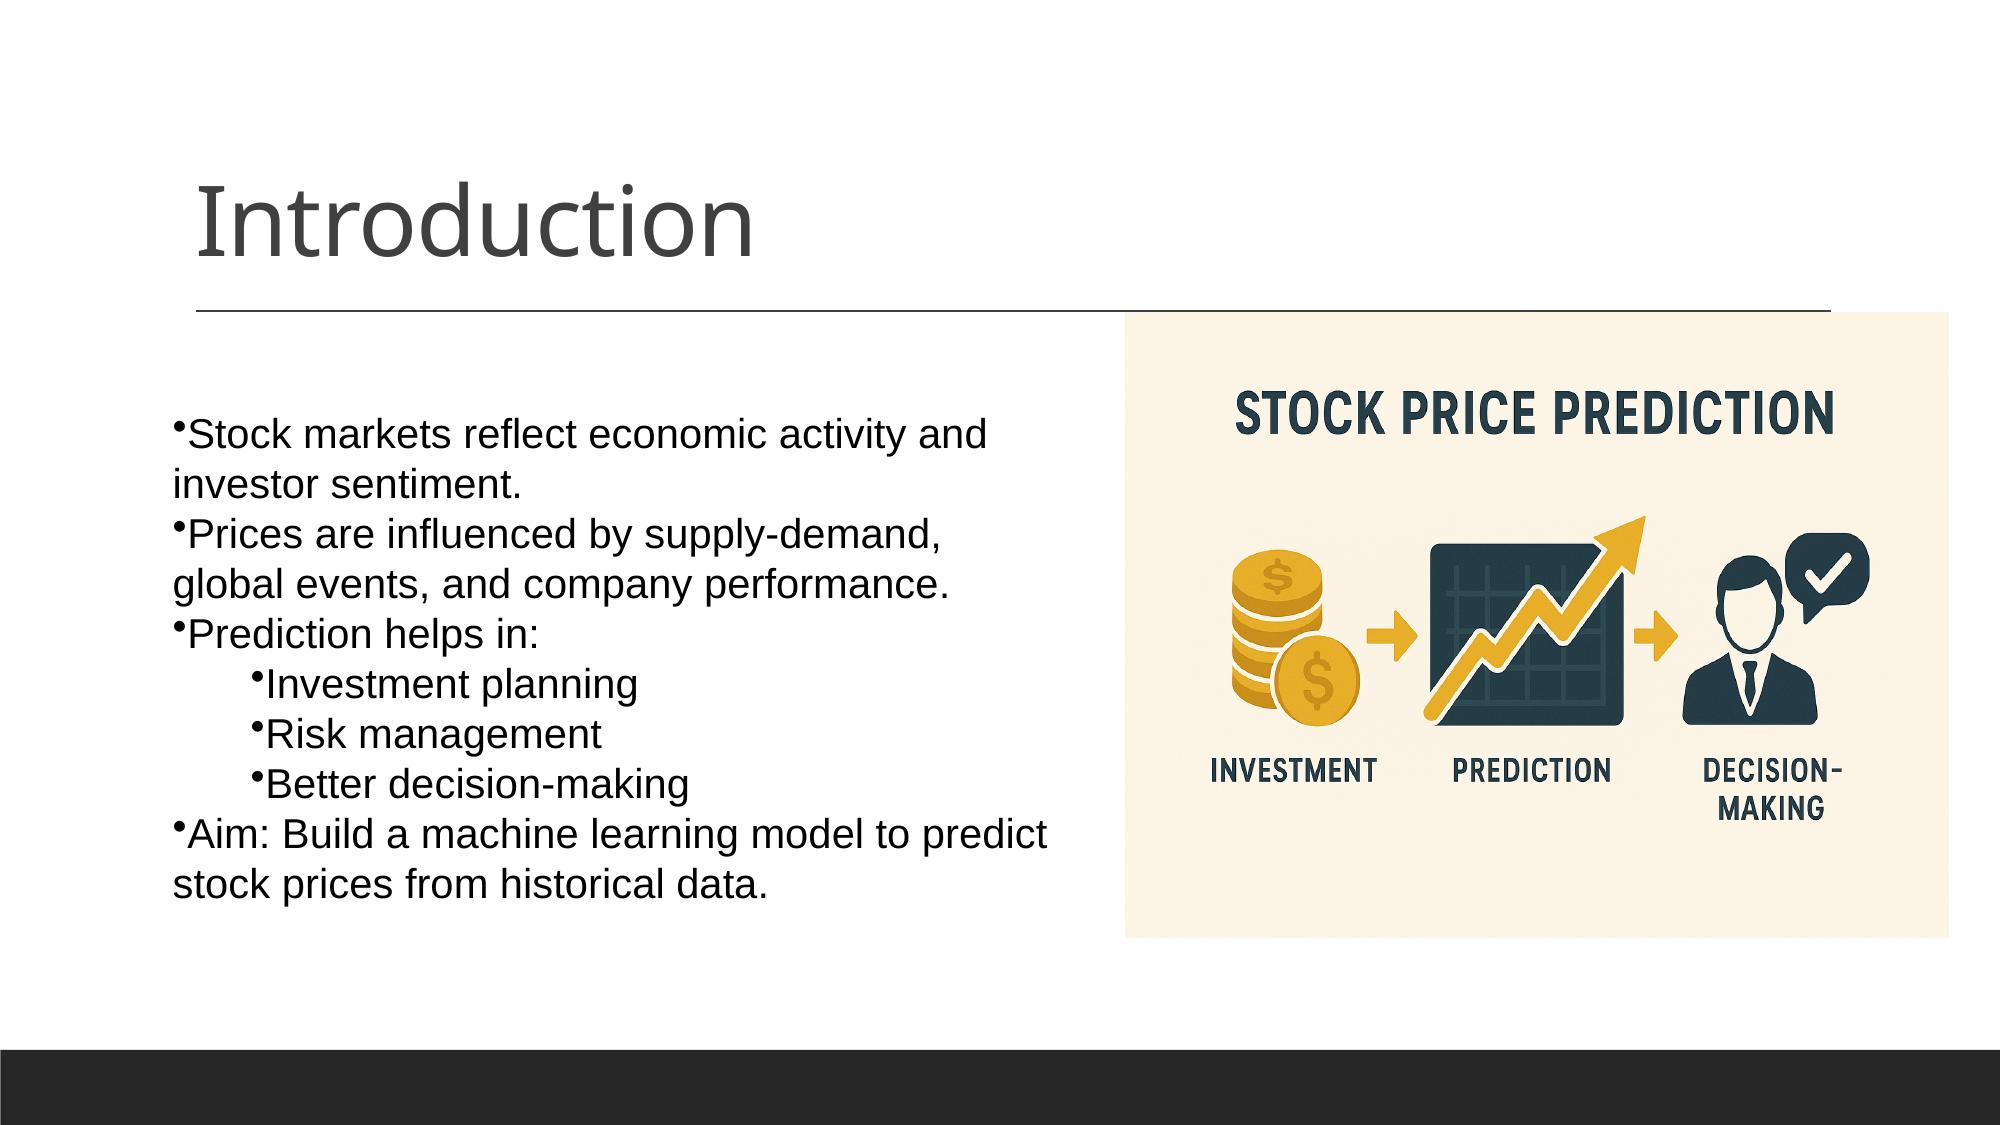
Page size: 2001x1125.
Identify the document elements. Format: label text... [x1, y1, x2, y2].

picture [1124, 311, 1949, 939]
title Introduction [180, 47, 1830, 285]
list Stock markets reflect economic activity and investor sentiment. Prices are influenced by supply-demand, global events, and company performance. Prediction helps in: Investment planning Risk management Better decision-making Aim: Build a machine learning model to predict stock prices from historical data. [157, 330, 1080, 984]
